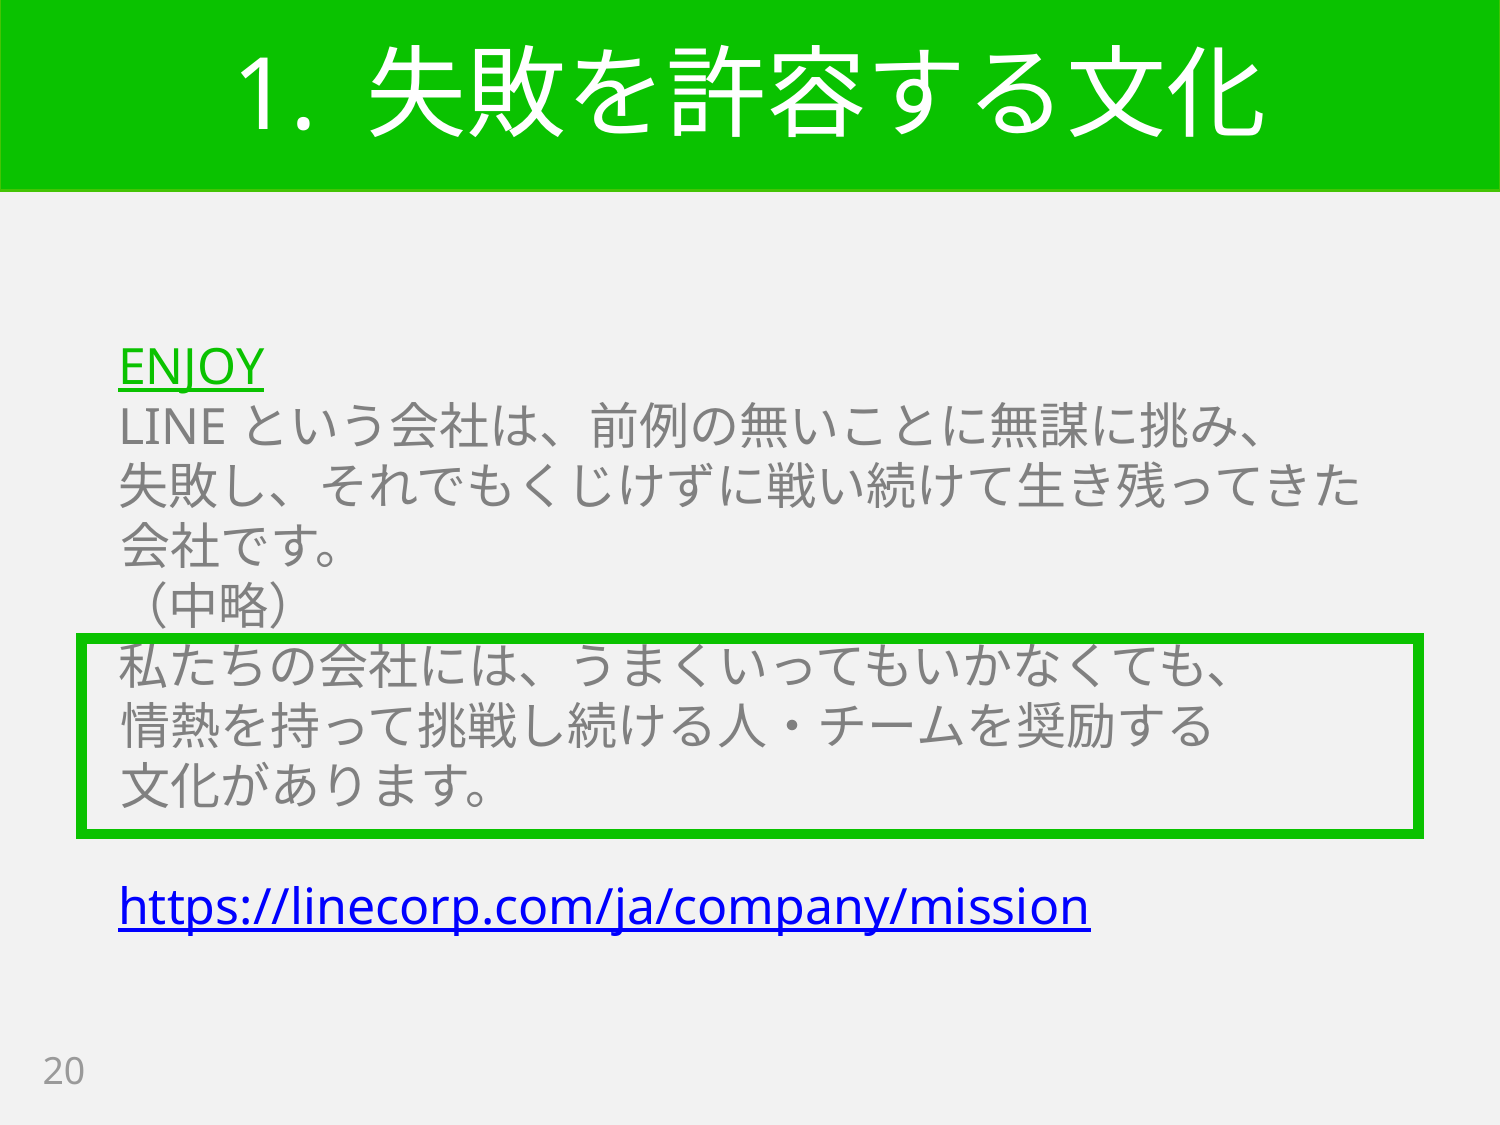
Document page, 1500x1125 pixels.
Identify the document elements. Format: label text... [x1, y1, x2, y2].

slide_number 20 [27, 1042, 146, 1102]
list ENJOY LINEという会社は、前例の無いことに無謀に挑み、 失敗し、それでもくじけずに戦い続けて生き残ってきた 会社です。 （中略） 私たちの会社には、うまくいってもいかなくても、 情熱を持って挑戦し続ける人・チームを奨励する 文化があります。 https://linecorp.com/ja/company/mission [103, 835, 1397, 1000]
title 1. 失敗を許容する文化 [0, 53, 1500, 140]
text_box [80, 637, 1420, 835]
list ENJOY LINEという会社は、前例の無いことに無謀に挑み、 失敗し、それでもくじけずに戦い続けて生き残ってきた 会社です。 （中略） 私たちの会社には、うまくいってもいかなくても、 情熱を持って挑戦し続ける人・チームを奨励する 文化があります。 https://linecorp.com/ja/company/mission [103, 277, 1397, 637]
